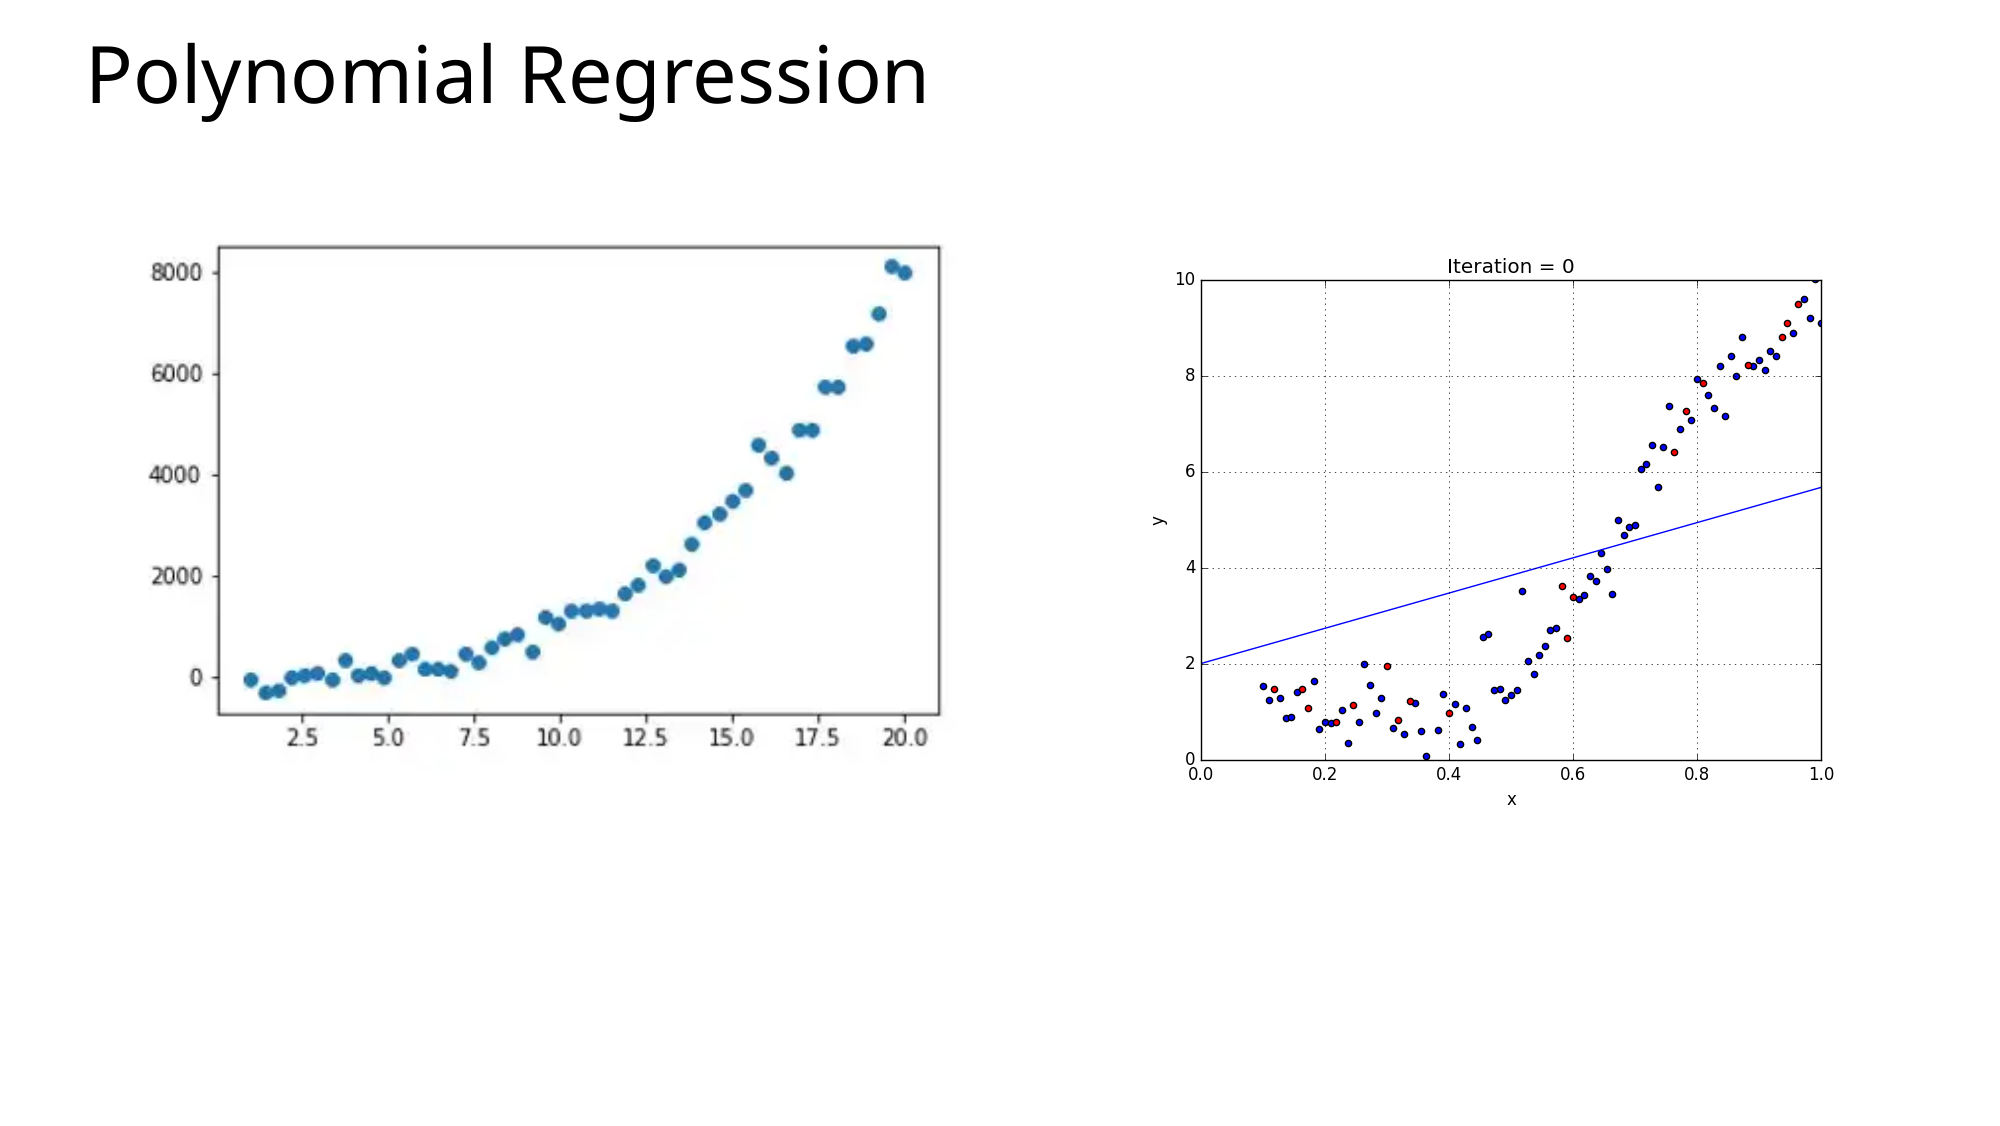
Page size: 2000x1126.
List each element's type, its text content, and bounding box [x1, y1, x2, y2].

picture [1101, 219, 1901, 820]
picture [89, 196, 1063, 776]
text_box Polynomial Regression [70, 17, 1871, 148]
